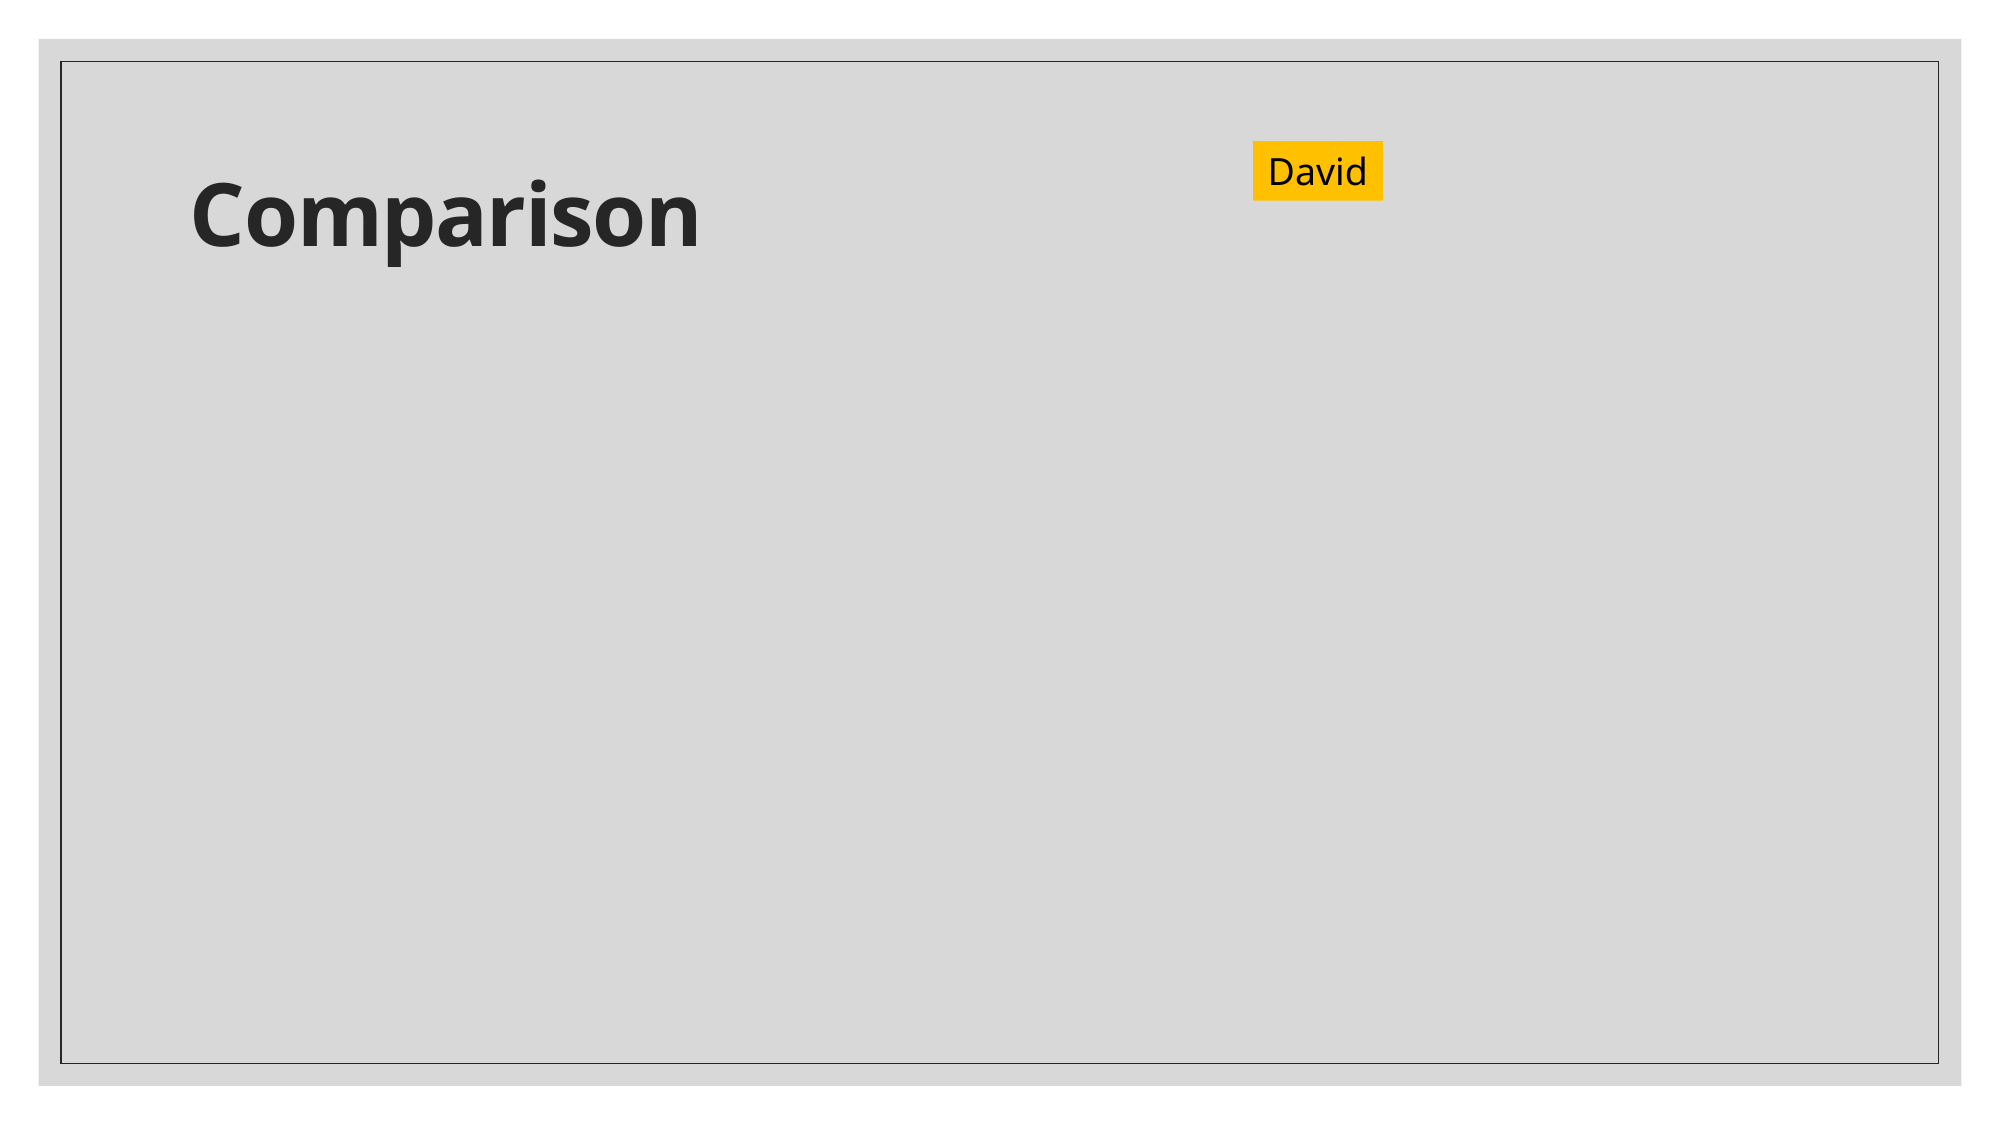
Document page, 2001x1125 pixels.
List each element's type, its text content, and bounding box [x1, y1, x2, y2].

text_box David [1253, 141, 1383, 201]
title Comparison [174, 105, 1825, 331]
